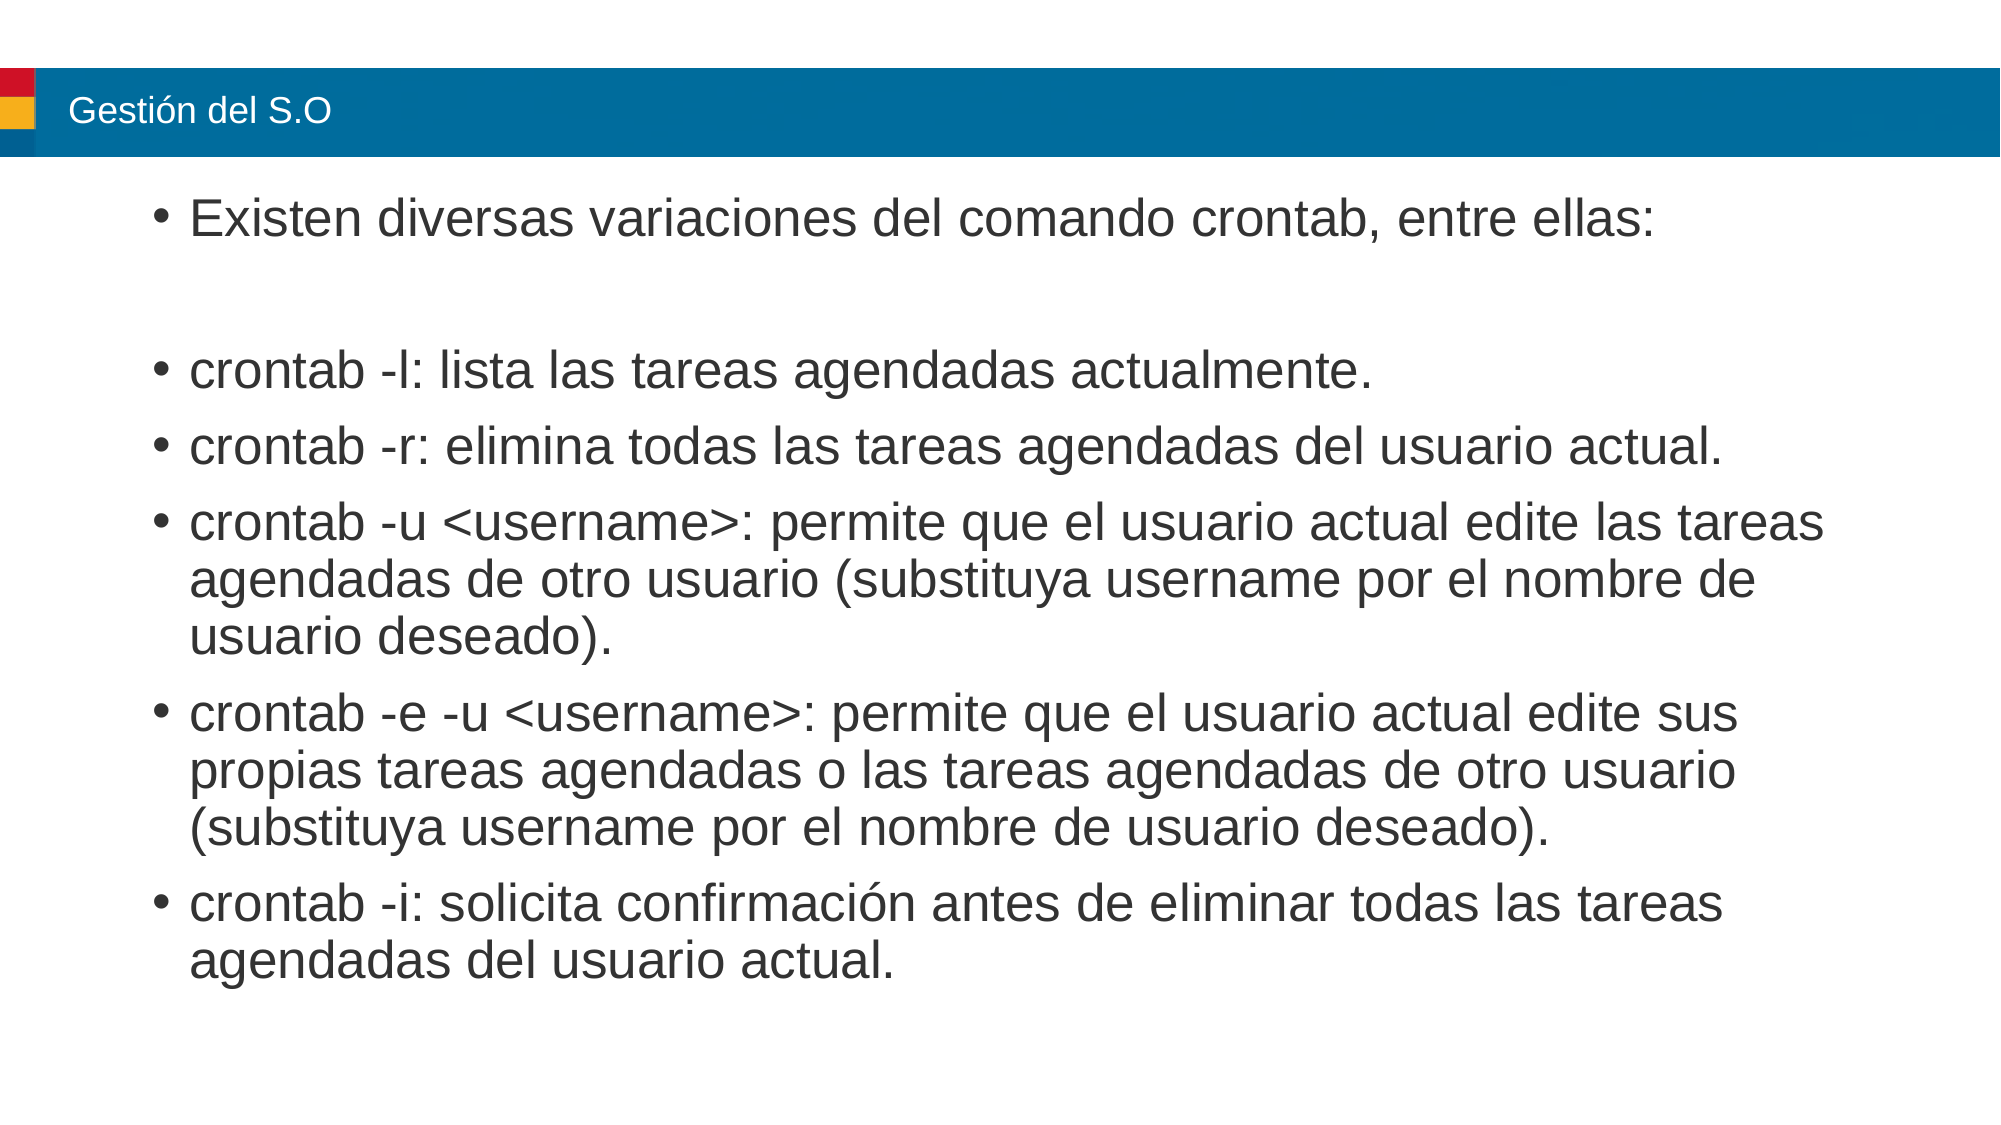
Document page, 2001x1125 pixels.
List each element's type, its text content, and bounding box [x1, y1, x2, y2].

title Gestión del S.O [53, 78, 1596, 145]
list Existen diversas variaciones del comando crontab, entre ellas: crontab -l: lista las tareas agendadas actualmente. crontab -r: elimina todas las tareas agendadas del usuario actual. crontab -u <username>: permite que el usuario actual edite las tareas agendadas de otro usuario (substituya username por el nombre de usuario deseado). crontab -e -u <username>: permite que el usuario actual edite sus propias tareas agendadas o las tareas agendadas de otro usuario (substituya username por el nombre de usuario deseado). crontab -i: solicita confirmación antes de eliminar todas las tareas agendadas del usuario actual. [137, 182, 1863, 1014]
picture [0, 68, 35, 129]
